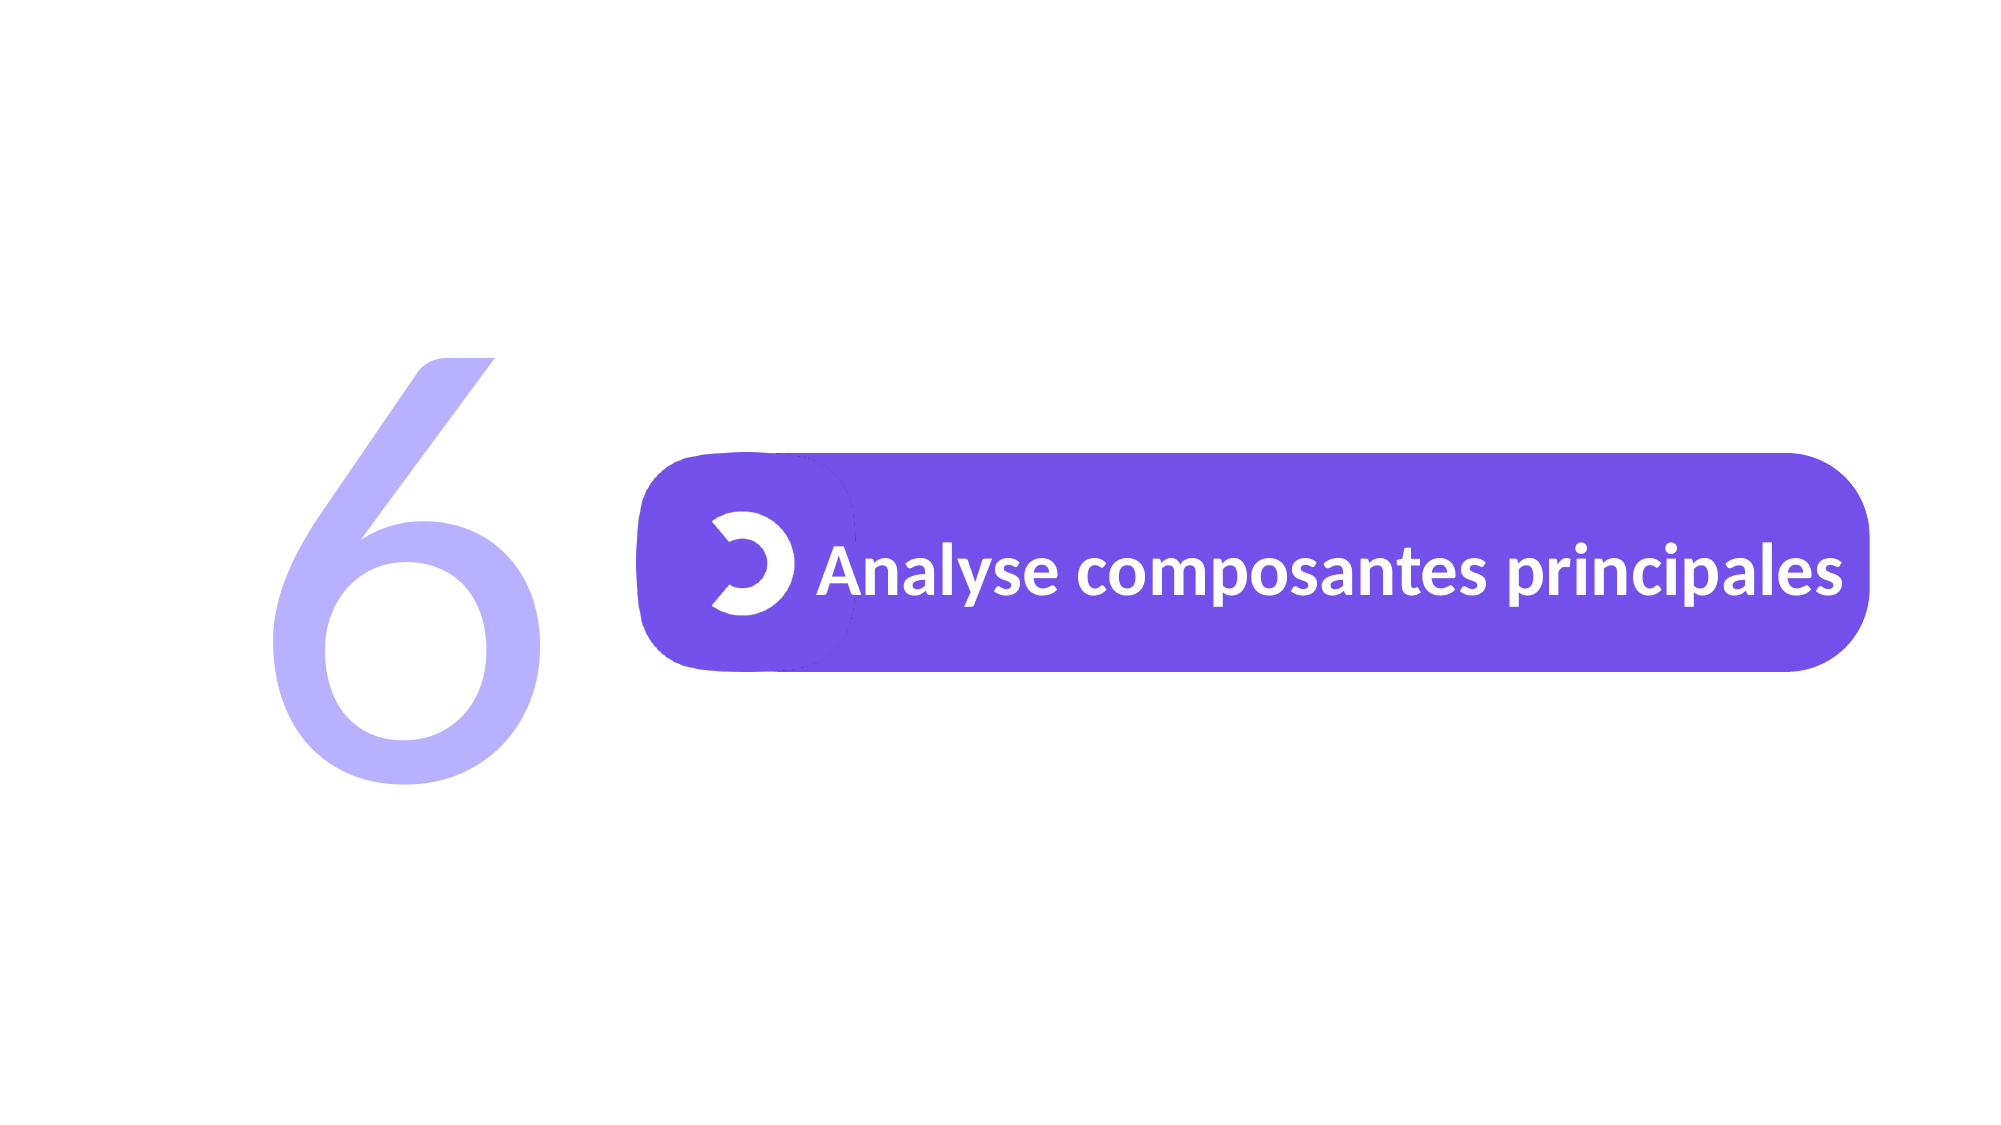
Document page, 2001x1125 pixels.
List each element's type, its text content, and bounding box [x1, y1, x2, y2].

picture [636, 452, 856, 672]
text_box [769, 653, 1841, 673]
text_box Analyse composantes principales [856, 523, 1917, 653]
list 6 [230, 232, 617, 777]
text_box [781, 451, 1870, 523]
